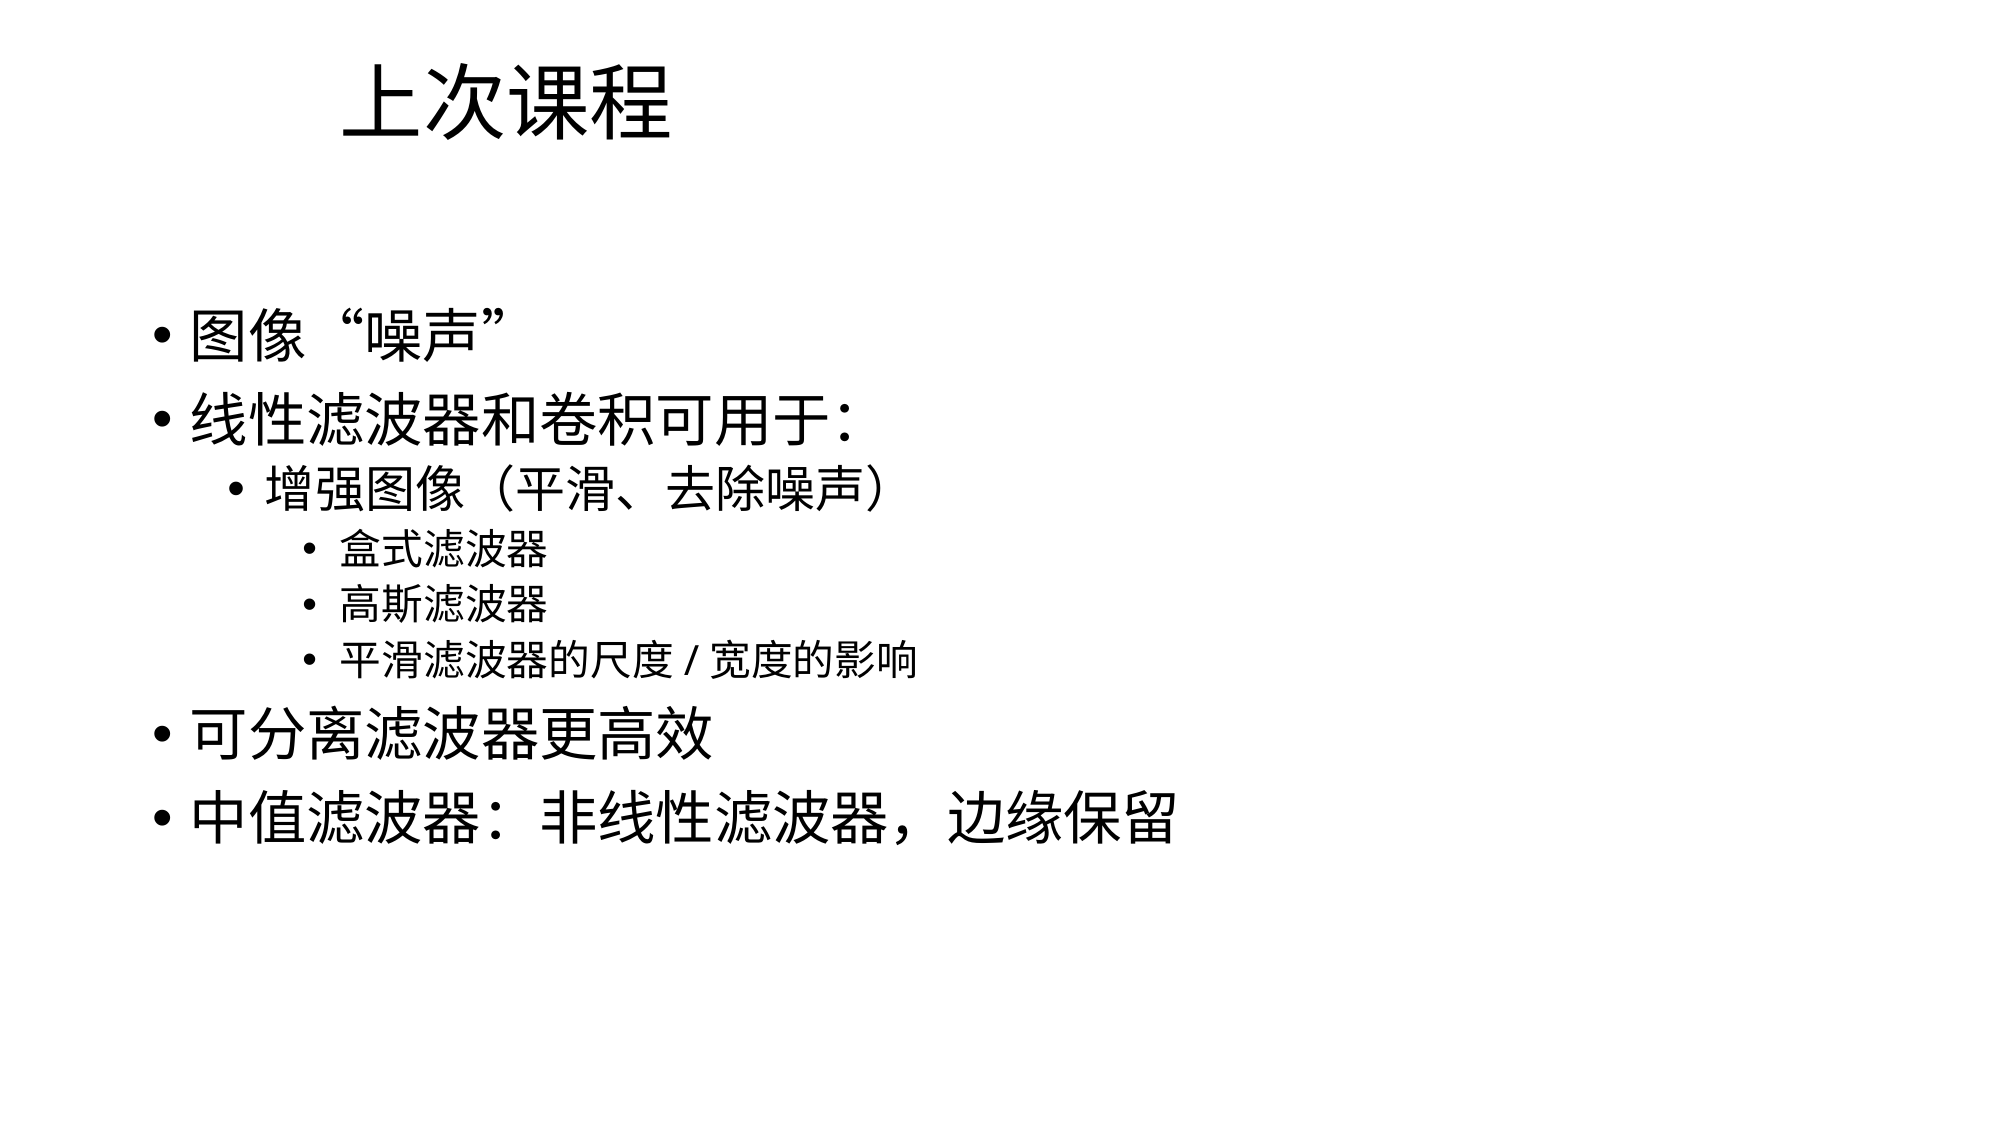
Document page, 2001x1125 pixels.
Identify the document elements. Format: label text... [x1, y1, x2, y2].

list 图像“噪声” 线性滤波器和卷积可用于： 增强图像（平滑、去除噪声） 盒式滤波器 高斯滤波器 平滑滤波器的尺度/宽度的影响 可分离滤波器更高效 中值滤波器：非线性滤波器，边缘保留 [137, 299, 1863, 1014]
title 上次课程 [324, 12, 1675, 200]
